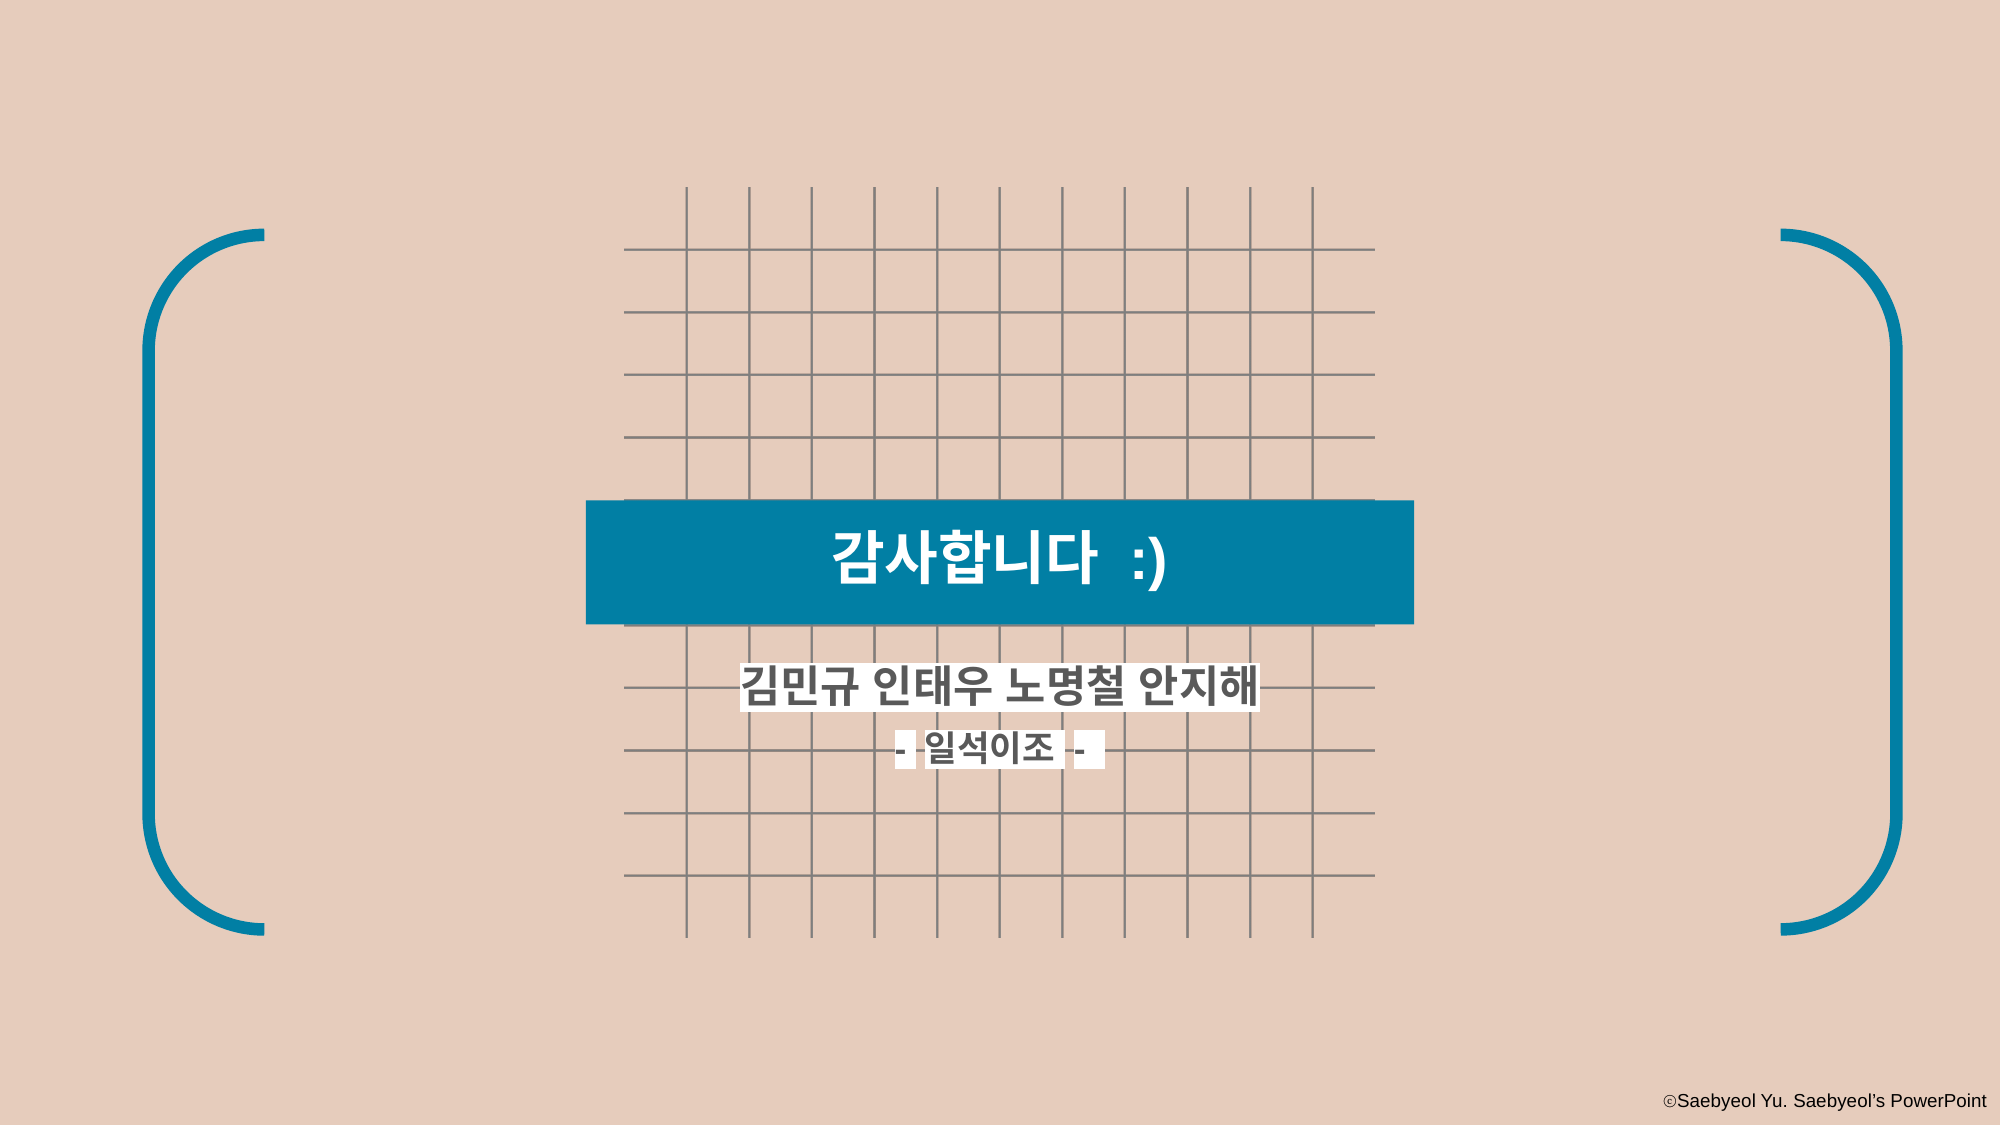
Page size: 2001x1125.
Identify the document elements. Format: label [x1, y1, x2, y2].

picture [948, 564, 982, 583]
picture [1150, 537, 1164, 591]
picture [921, 531, 936, 584]
picture [1050, 536, 1078, 571]
picture [624, 187, 1376, 500]
picture [976, 531, 989, 561]
text_box [148, 234, 619, 930]
picture [841, 563, 875, 583]
picture [944, 543, 969, 561]
picture [834, 534, 860, 560]
picture [869, 531, 882, 560]
picture [941, 530, 972, 540]
picture [1031, 531, 1038, 584]
picture [1082, 531, 1097, 584]
picture [887, 535, 917, 572]
picture [624, 625, 1376, 938]
picture [1135, 572, 1142, 578]
picture [1135, 550, 1142, 557]
picture [997, 536, 1027, 570]
text_box [1379, 234, 1897, 930]
